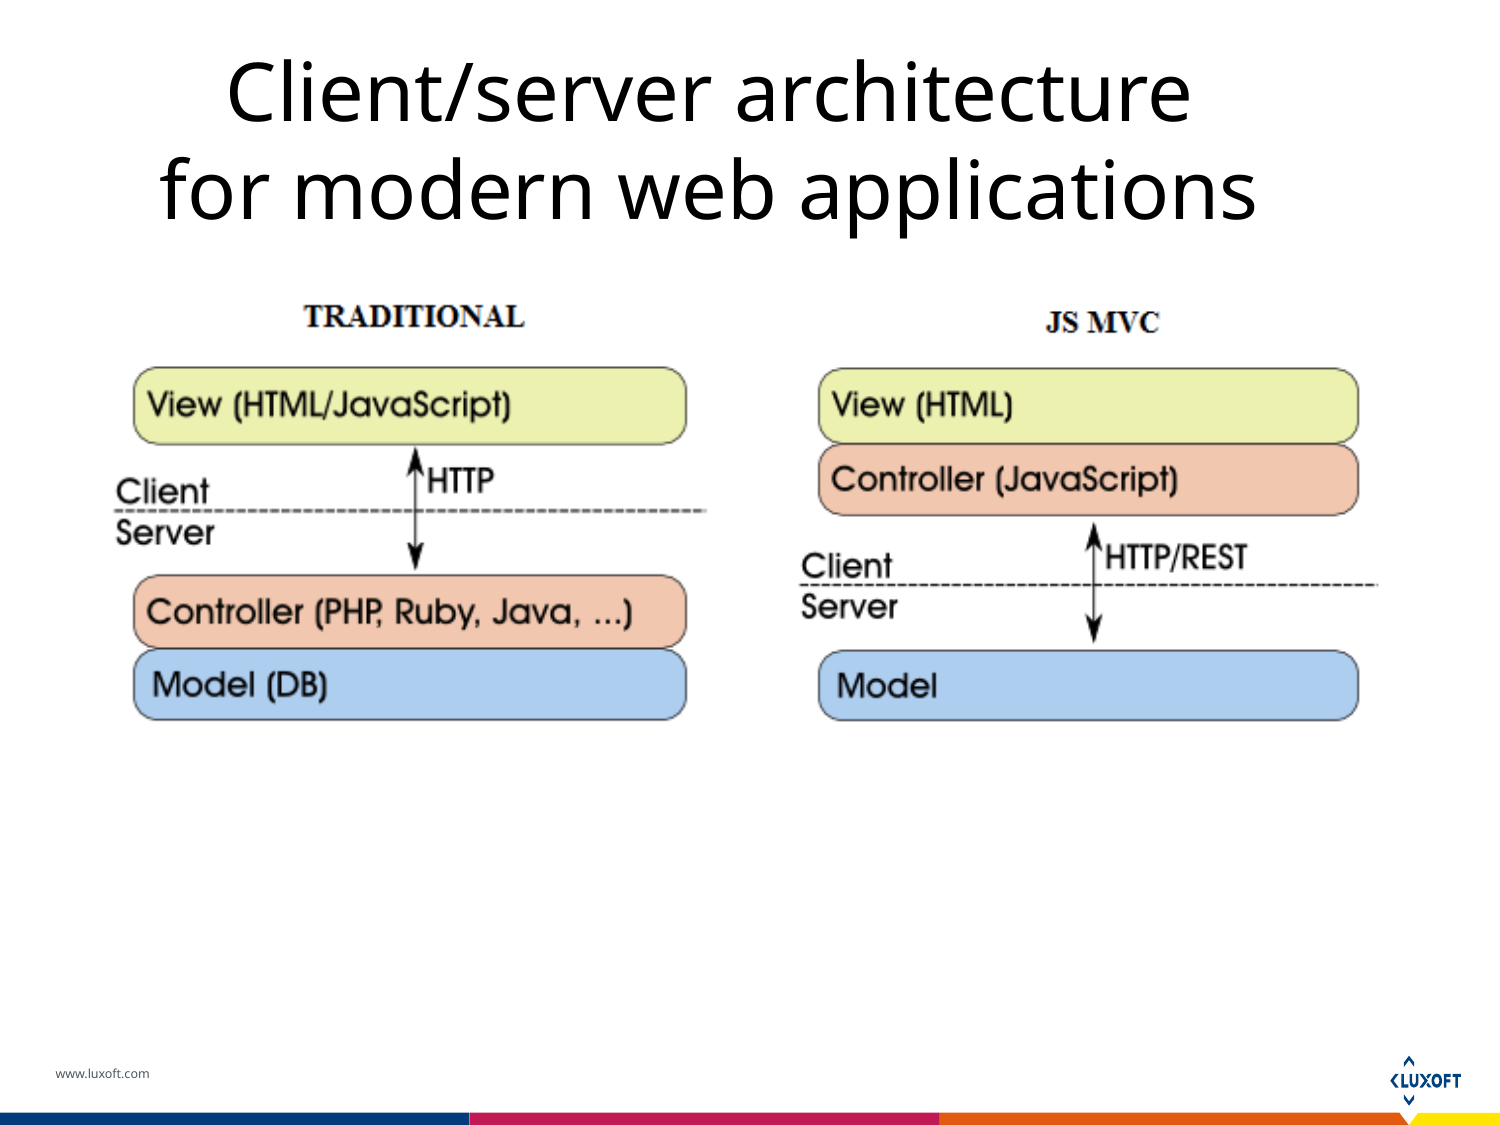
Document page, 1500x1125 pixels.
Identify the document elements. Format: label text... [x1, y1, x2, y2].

picture [776, 281, 1404, 739]
text_box Client/server architecture for modern web applications [149, 35, 1270, 241]
picture [90, 272, 733, 739]
